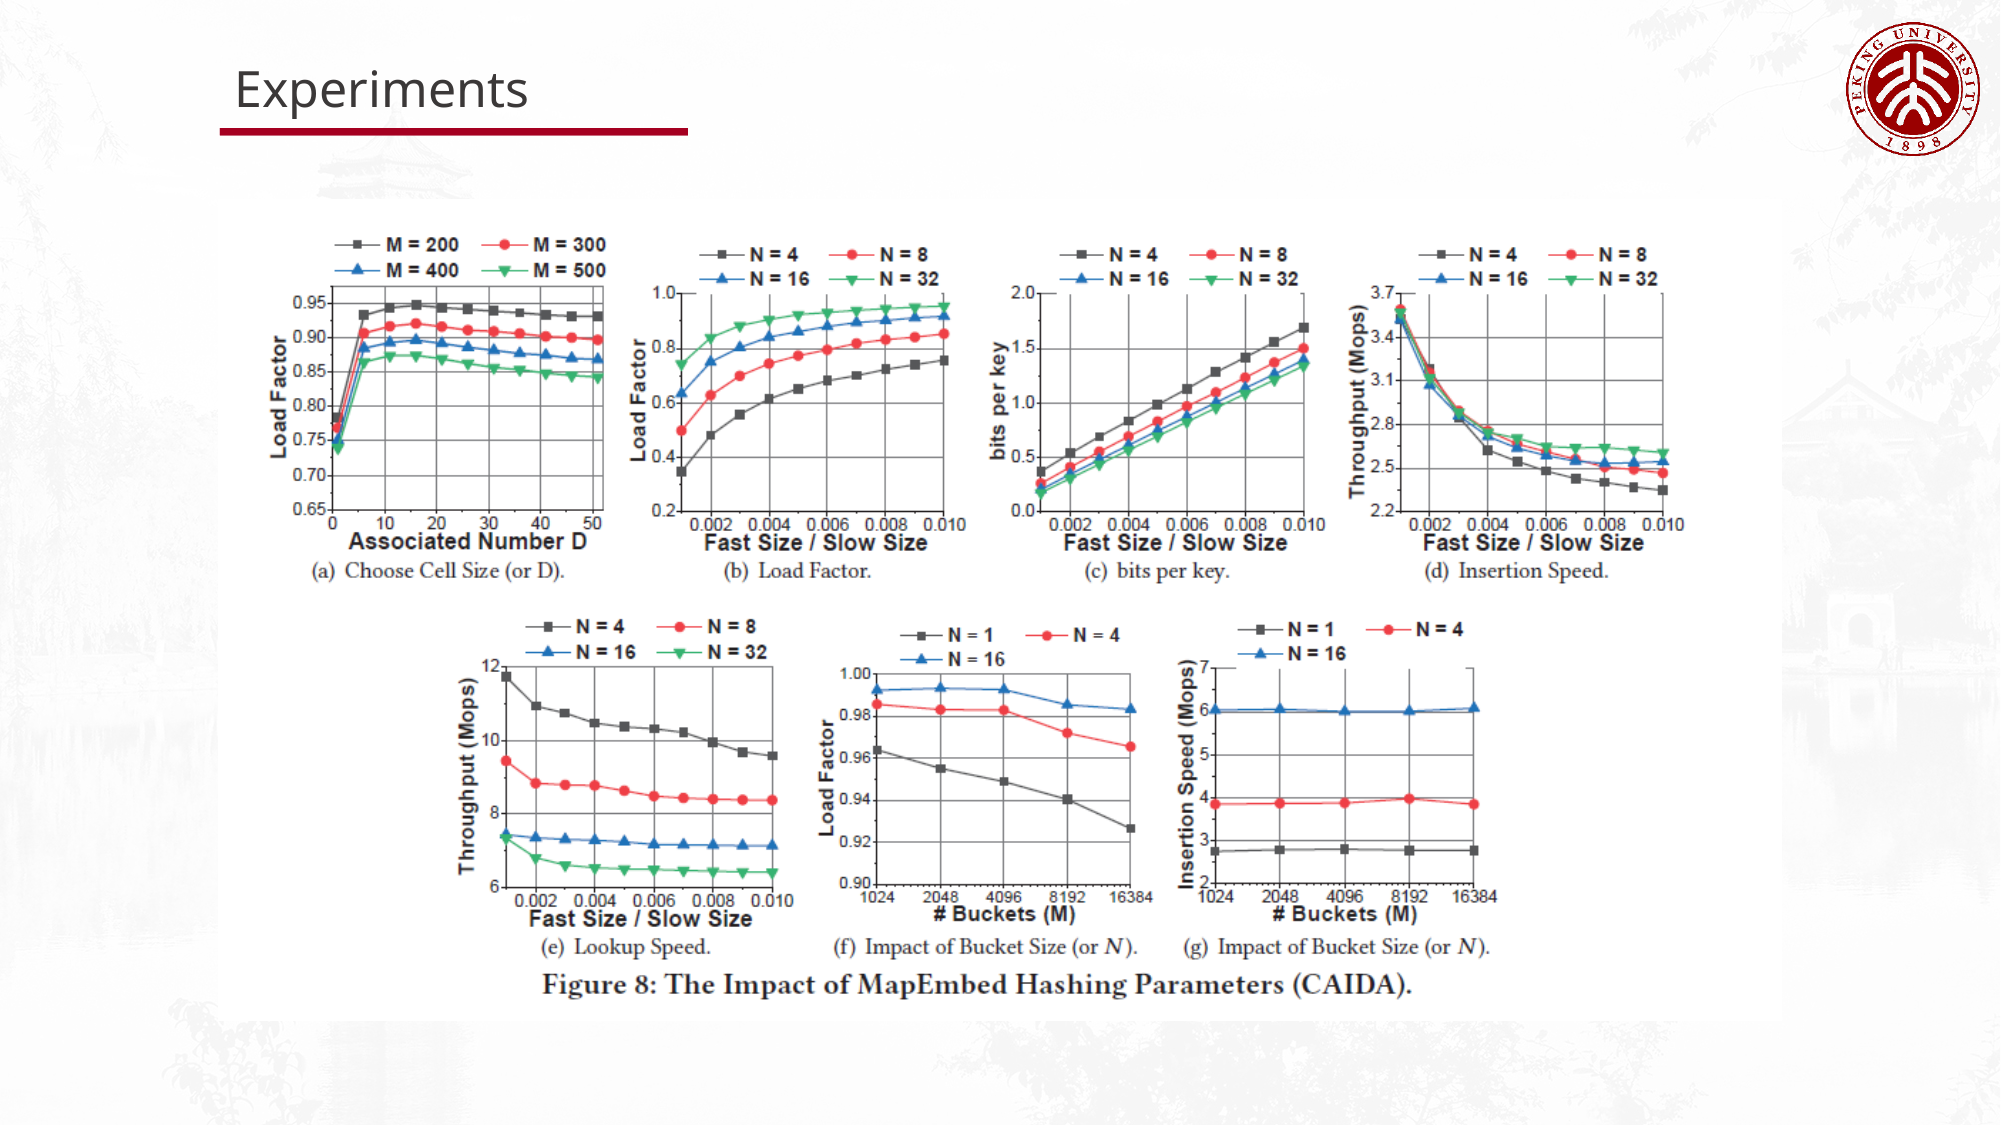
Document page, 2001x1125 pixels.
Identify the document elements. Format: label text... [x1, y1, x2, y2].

text_box [219, 127, 689, 137]
text_box Experiments [219, 50, 734, 126]
picture [0, 0, 2001, 1125]
